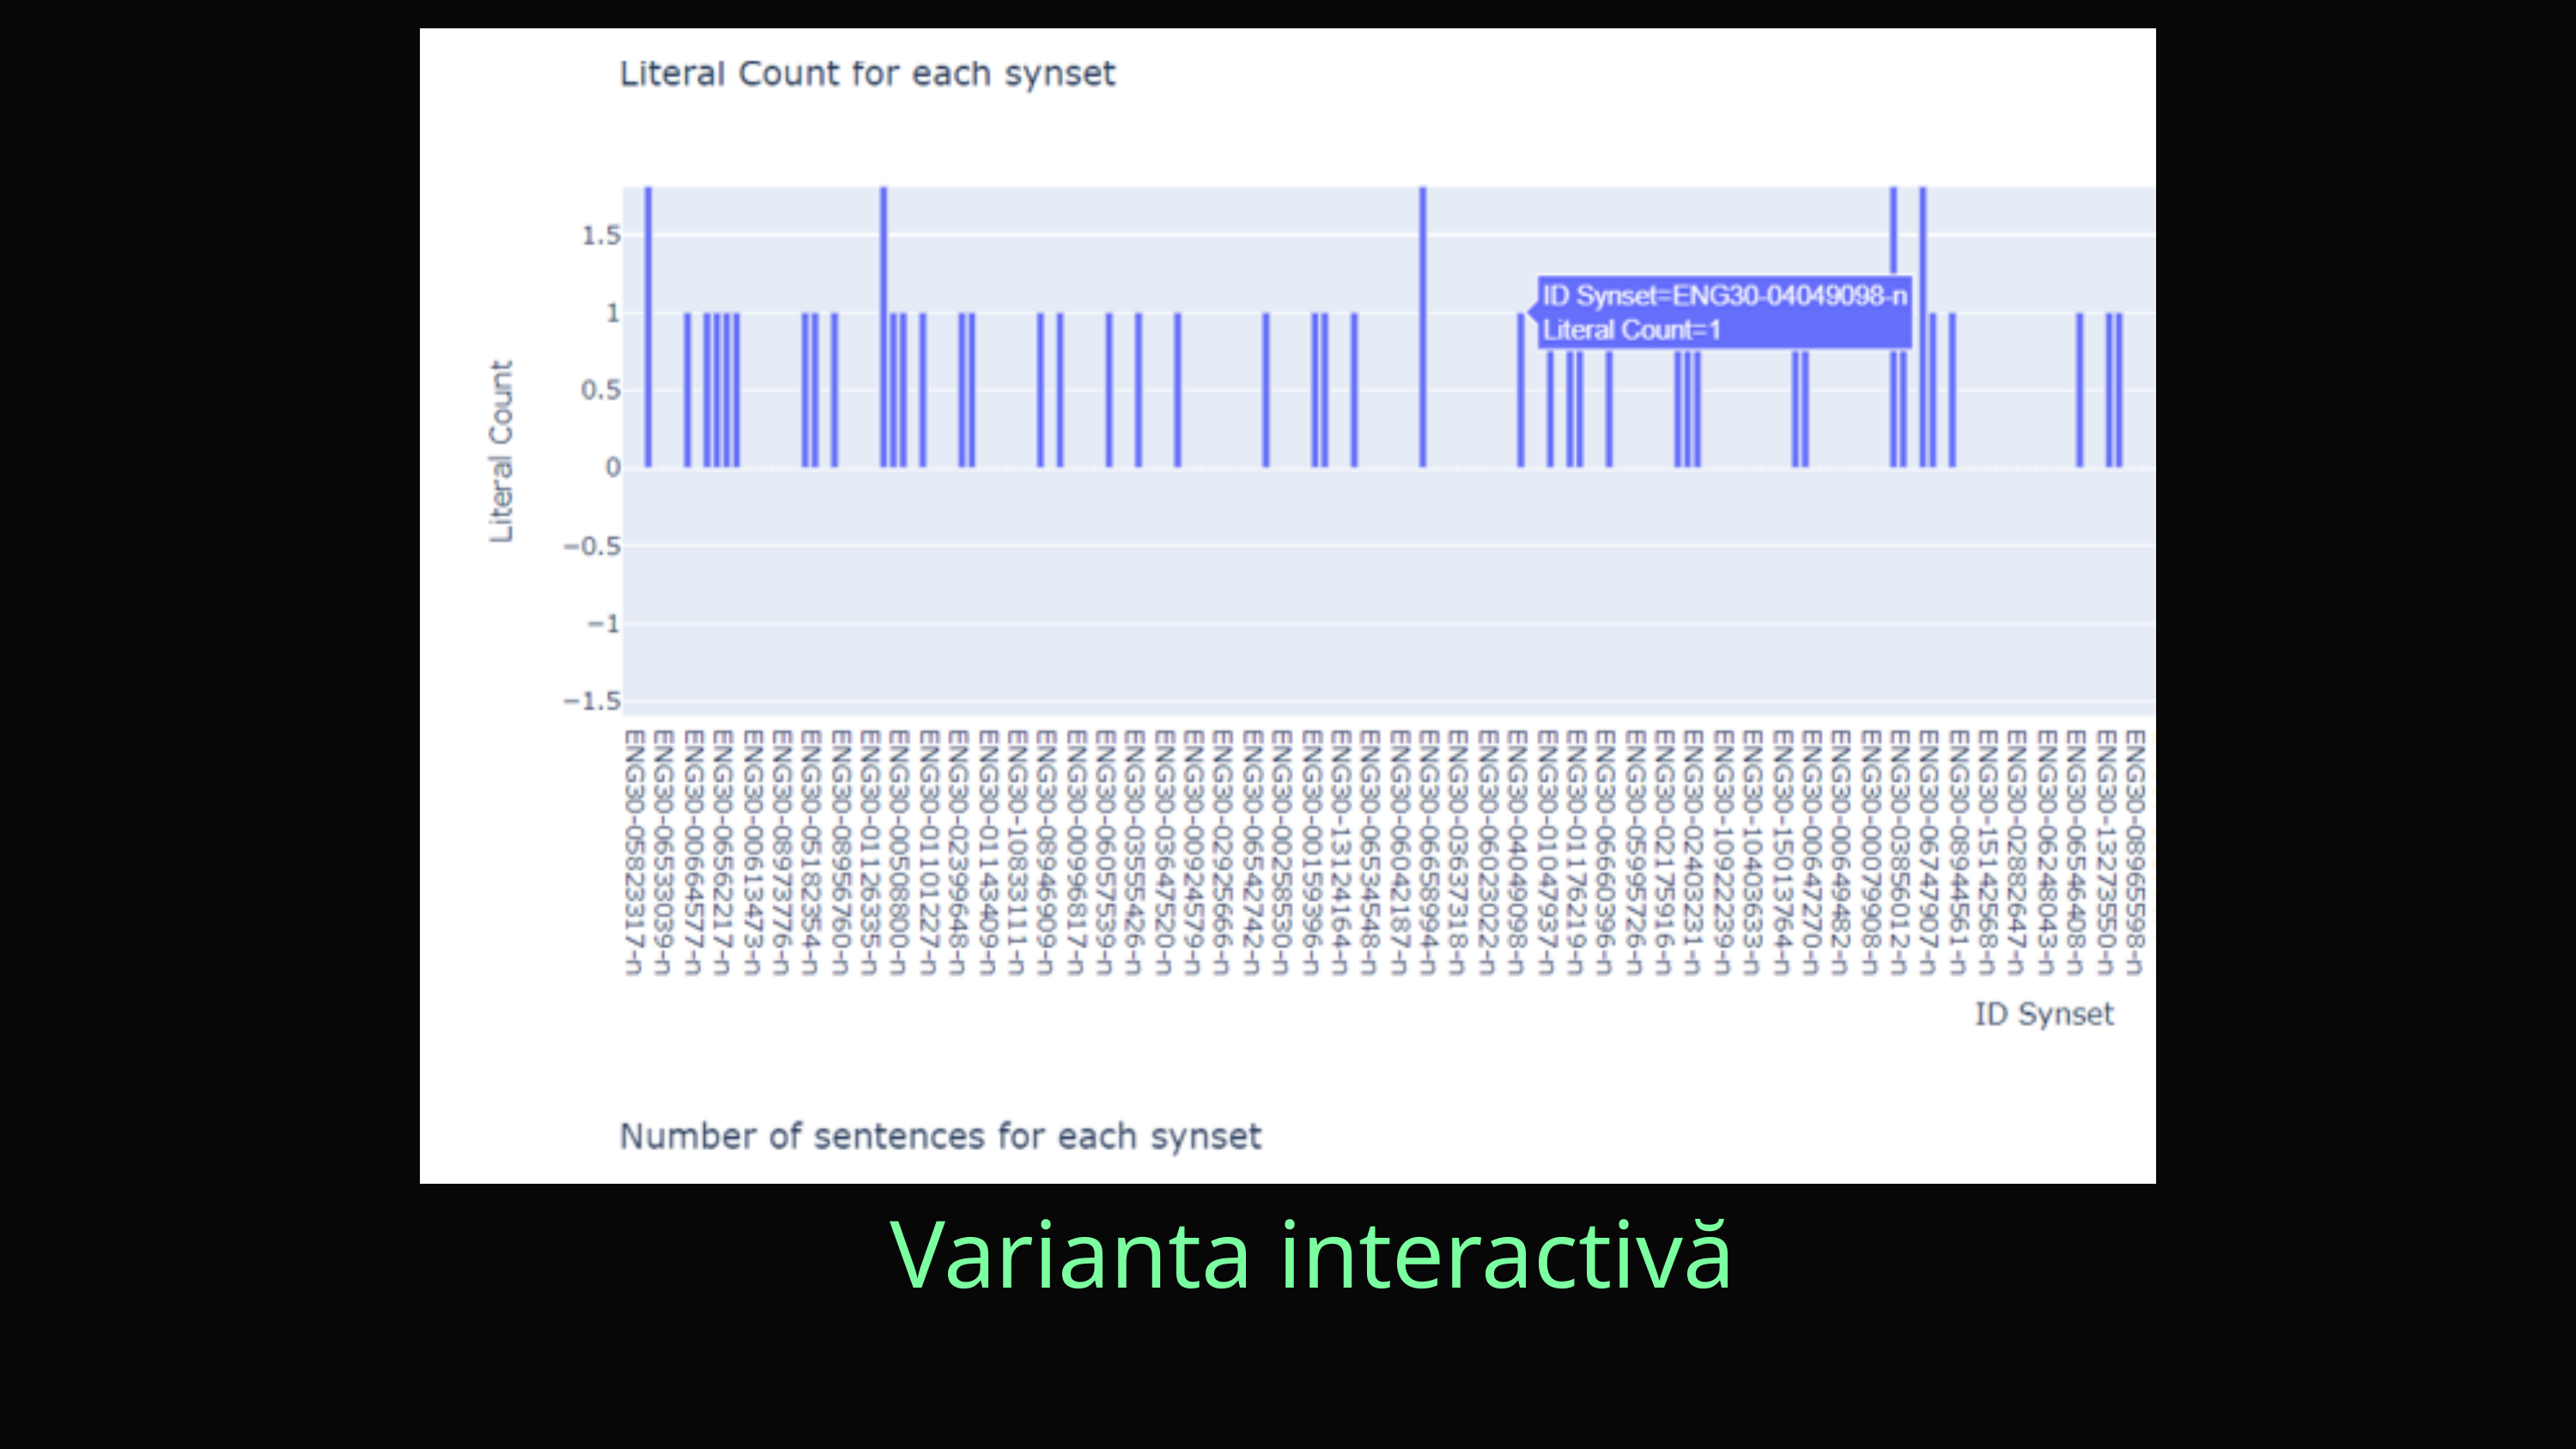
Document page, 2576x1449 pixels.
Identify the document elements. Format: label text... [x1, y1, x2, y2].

picture [419, 28, 2156, 1184]
text_box Varianta interactivă [791, 1191, 1835, 1307]
